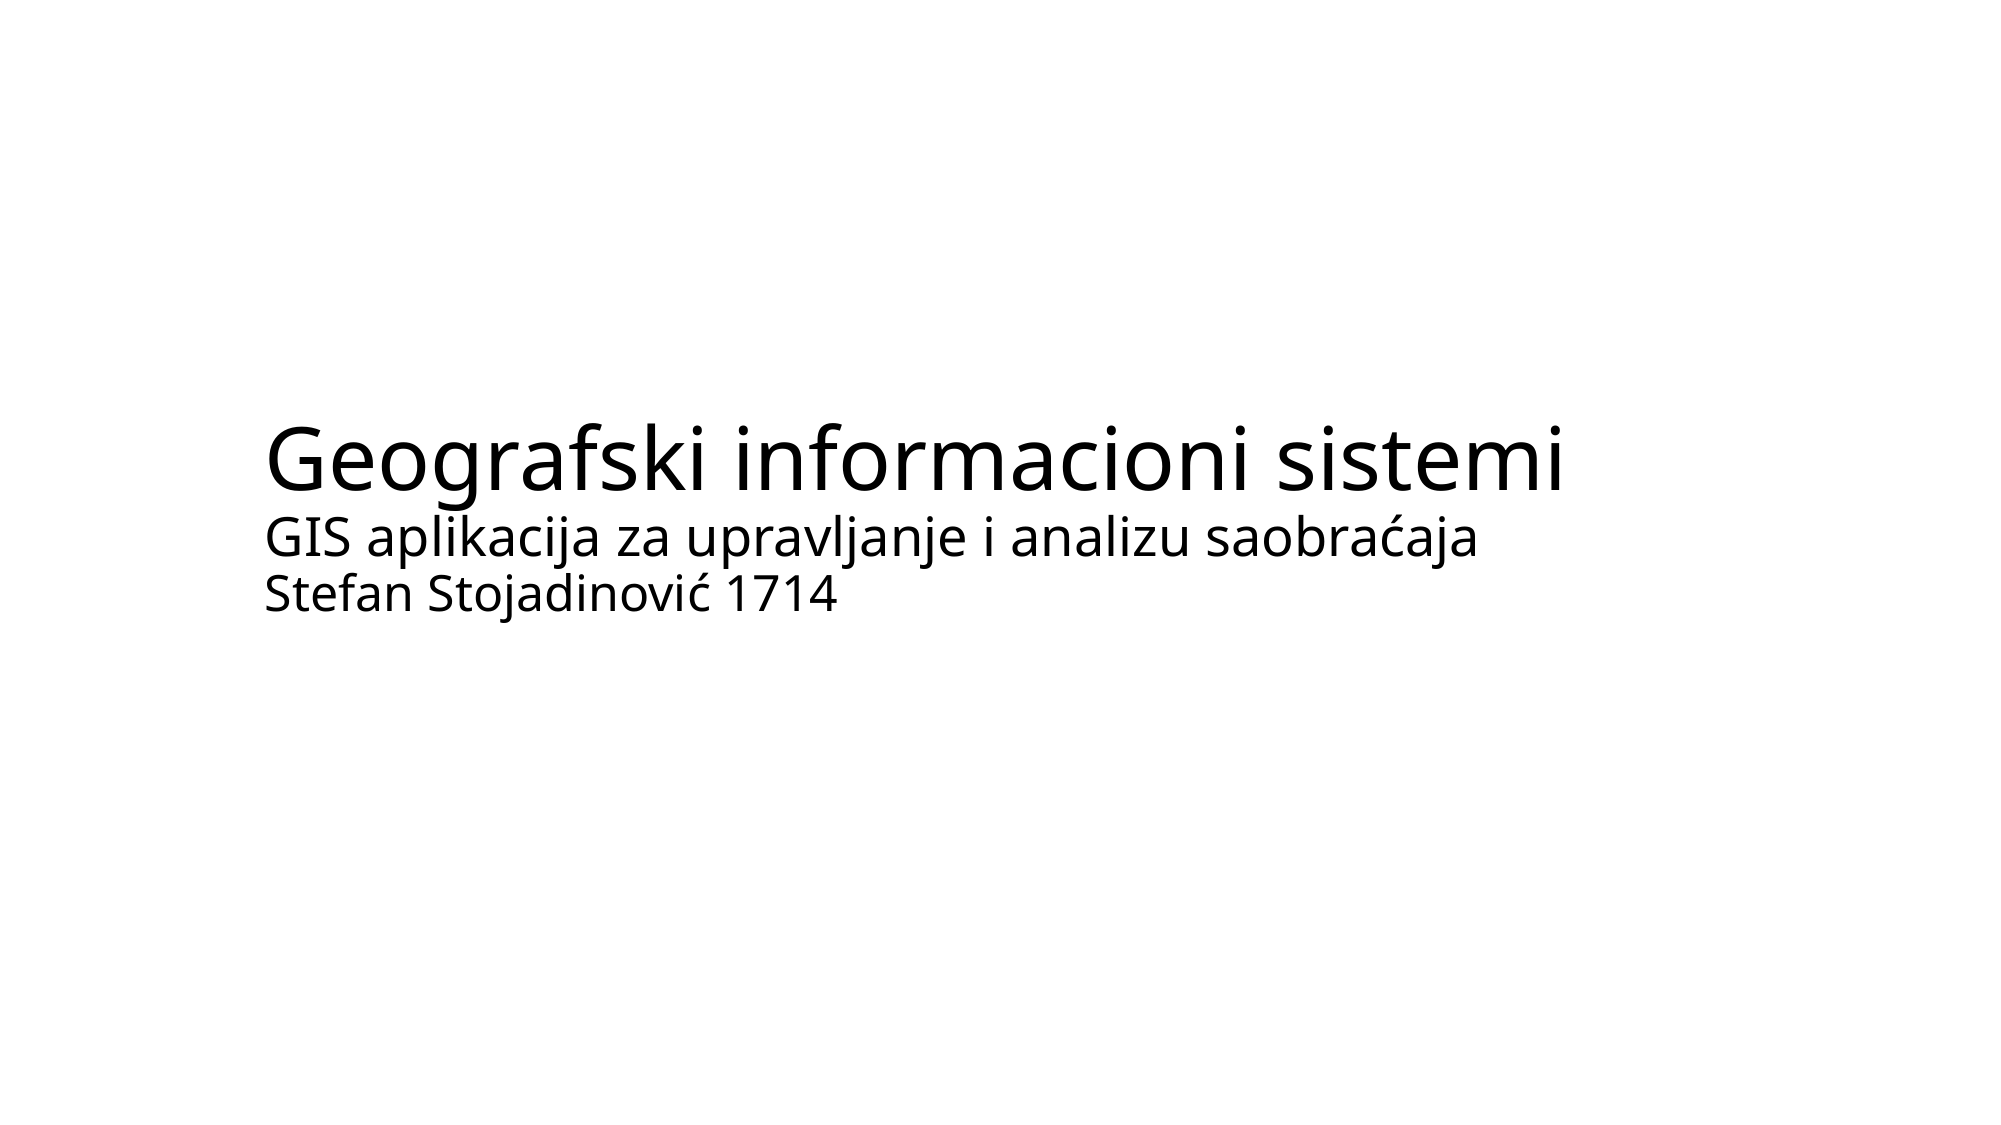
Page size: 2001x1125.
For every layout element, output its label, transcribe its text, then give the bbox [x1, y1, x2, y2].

subtitle Stefan Stojadinović 1714 [249, 560, 1750, 833]
title Geografski informacioni sistemi GIS aplikacija za upravljanje i analizu saobraćaja [249, 184, 1750, 560]
